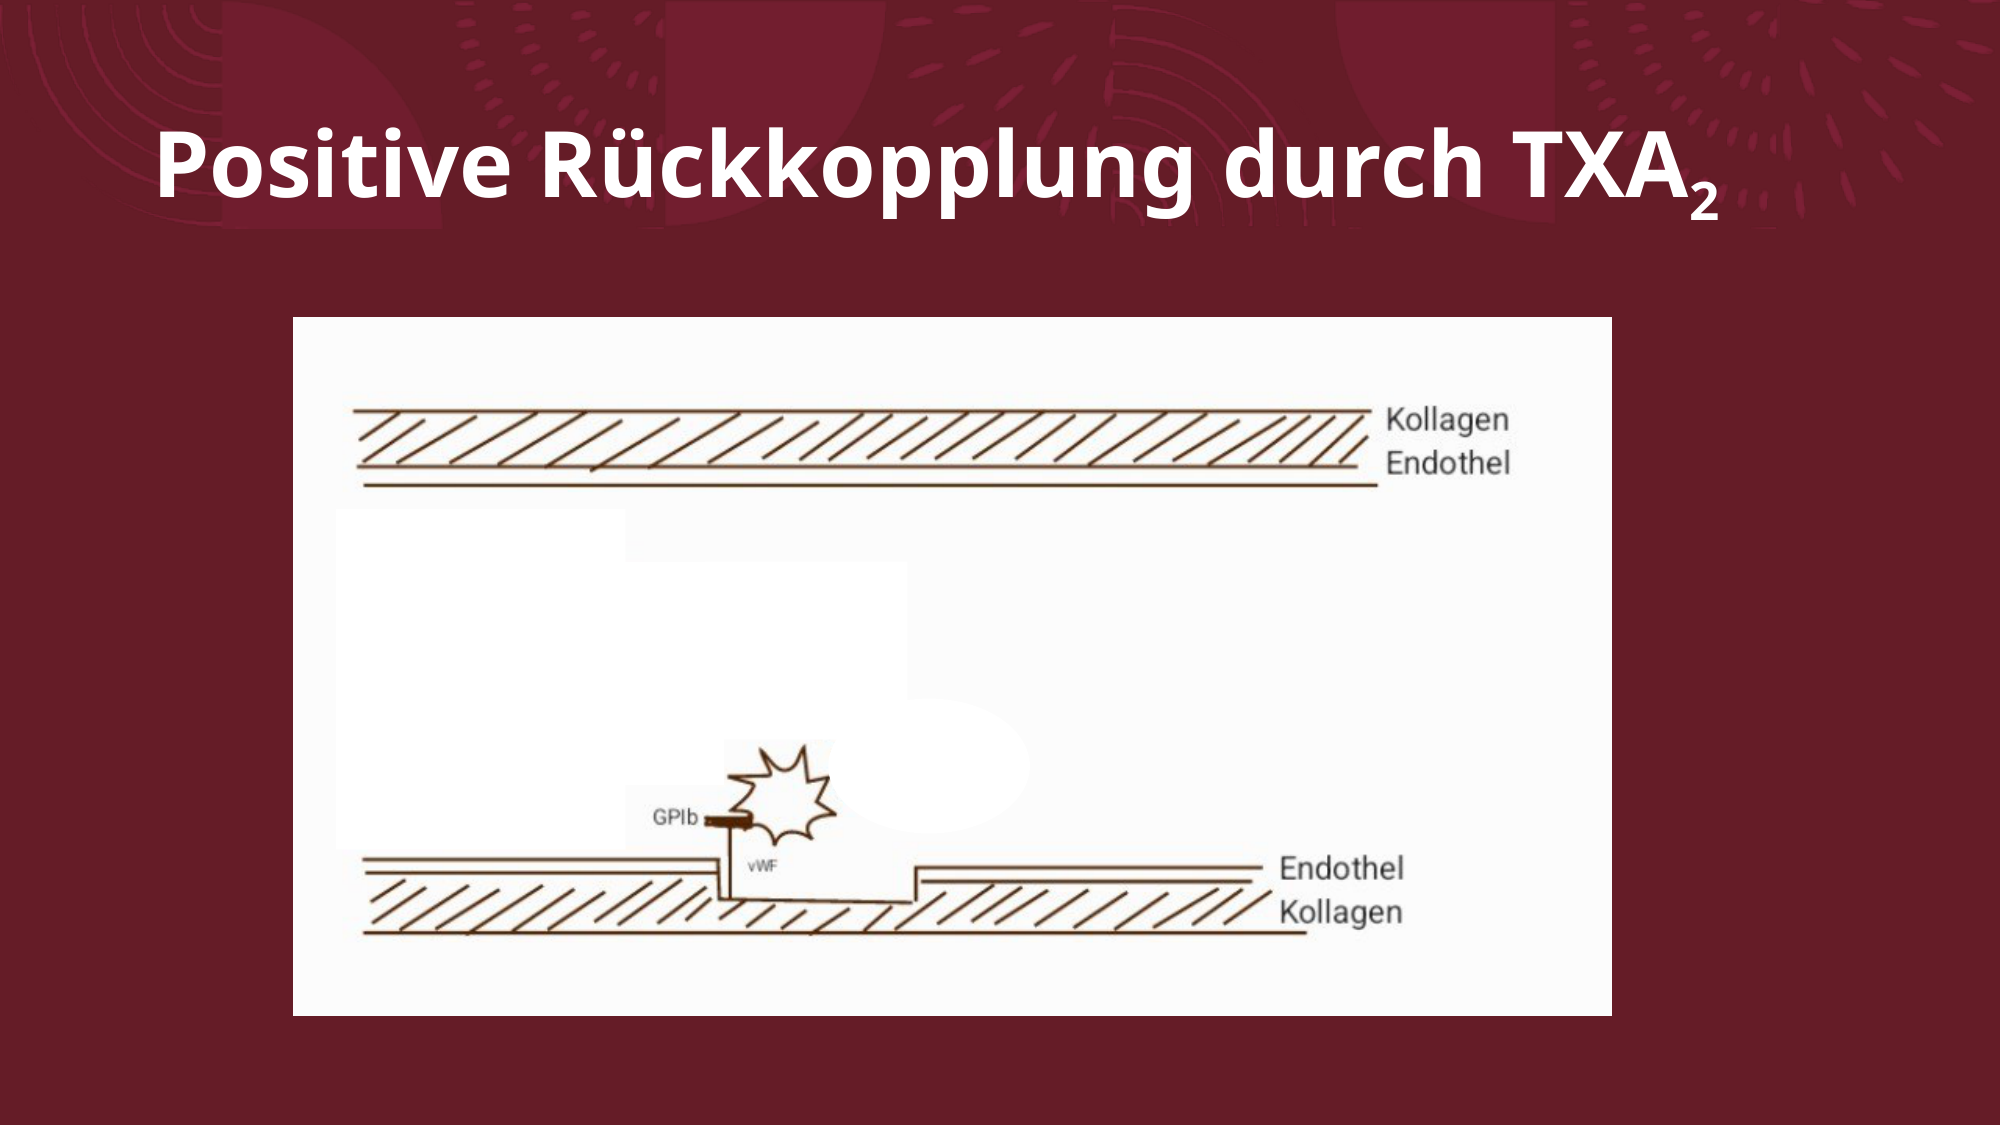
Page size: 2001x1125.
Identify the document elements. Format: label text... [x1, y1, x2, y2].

title Positive Rückkopplung durch TXA2 [137, 60, 1863, 278]
picture [292, 316, 1613, 1017]
